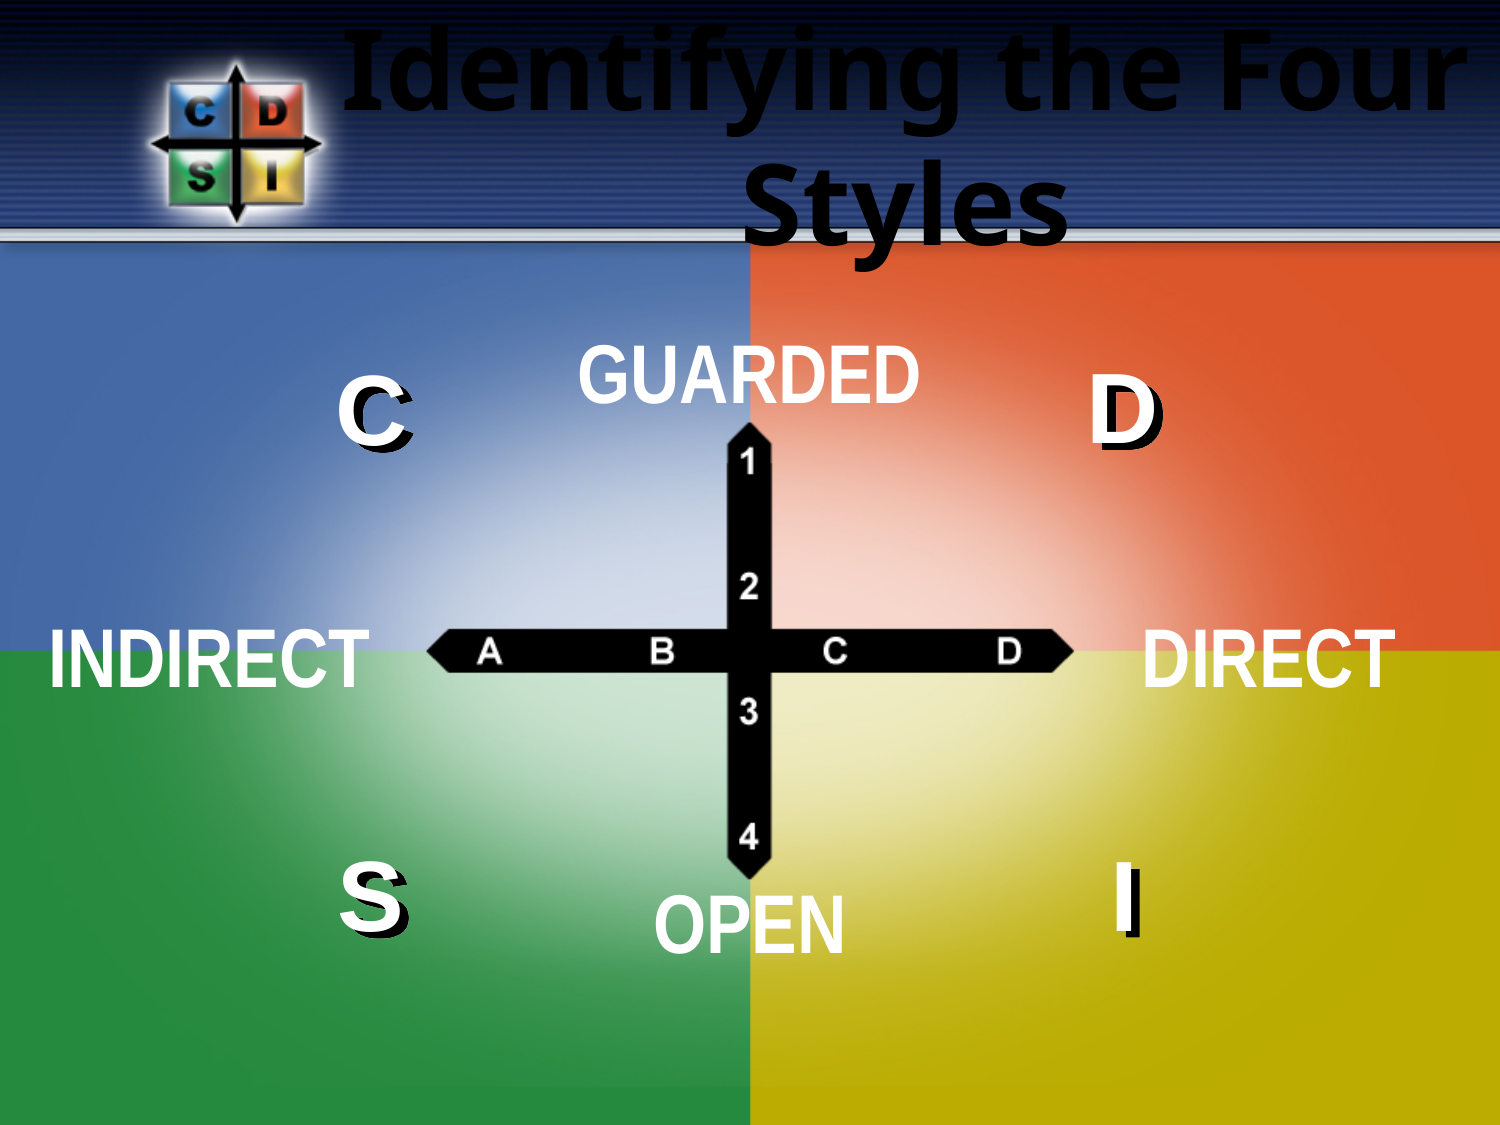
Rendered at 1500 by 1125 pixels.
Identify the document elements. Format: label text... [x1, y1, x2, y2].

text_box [0, 596, 1476, 713]
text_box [437, 724, 1063, 979]
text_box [437, 312, 1063, 595]
text_box S [78, 828, 433, 984]
text_box I [1065, 828, 1383, 984]
text_box C [139, 342, 432, 498]
picture [0, 0, 1500, 1125]
title Identifying the Four Styles [312, 39, 1500, 227]
text_box D [1066, 340, 1402, 496]
